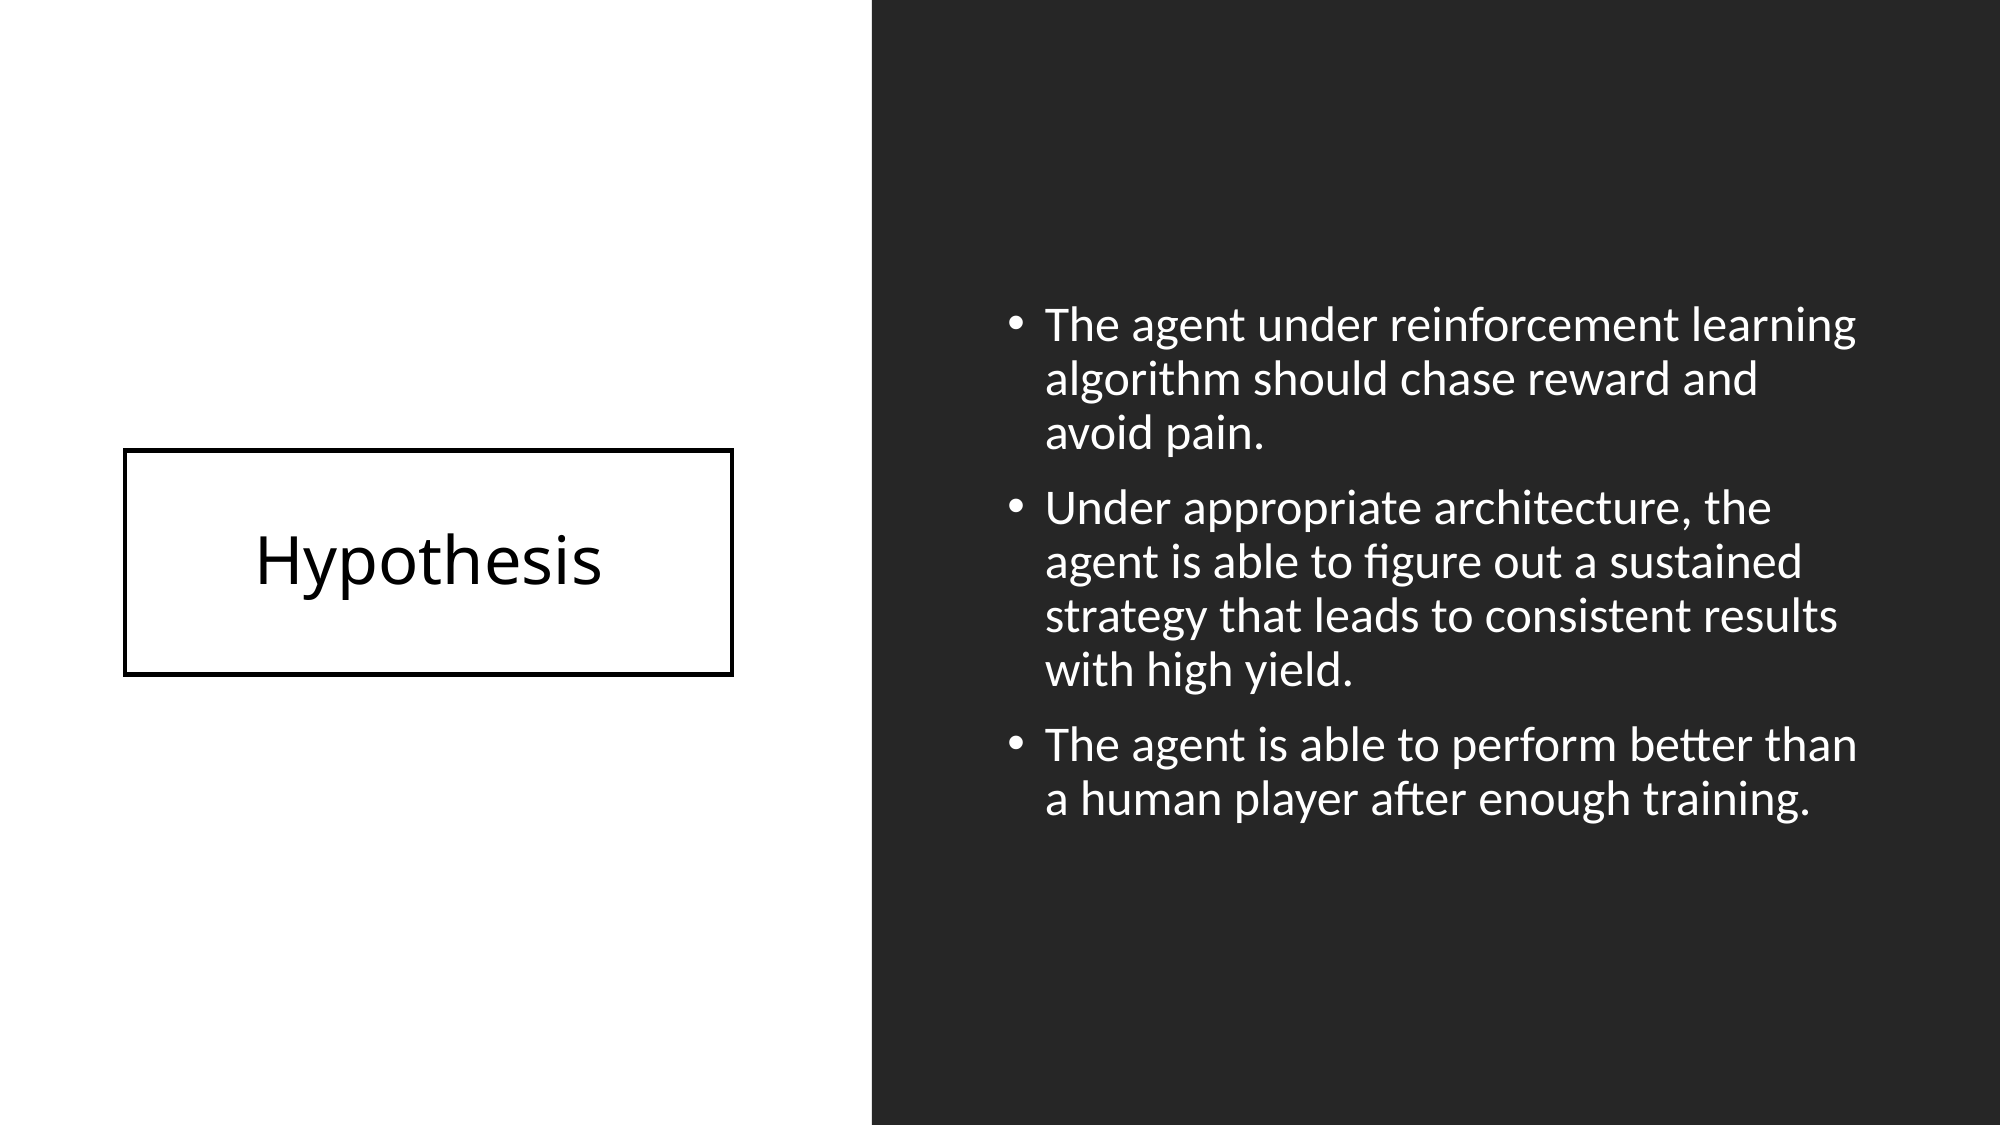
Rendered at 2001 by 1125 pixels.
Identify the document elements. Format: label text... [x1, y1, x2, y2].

title Hypothesis [125, 450, 733, 675]
text_box [871, 0, 2000, 1125]
list The agent under reinforcement learning algorithm should chase reward and avoid pain. Under appropriate architecture, the agent is able to figure out a sustained strategy that leads to consistent results with high yield. The agent is able to perform better than a human player after enough training. [992, 131, 1880, 994]
